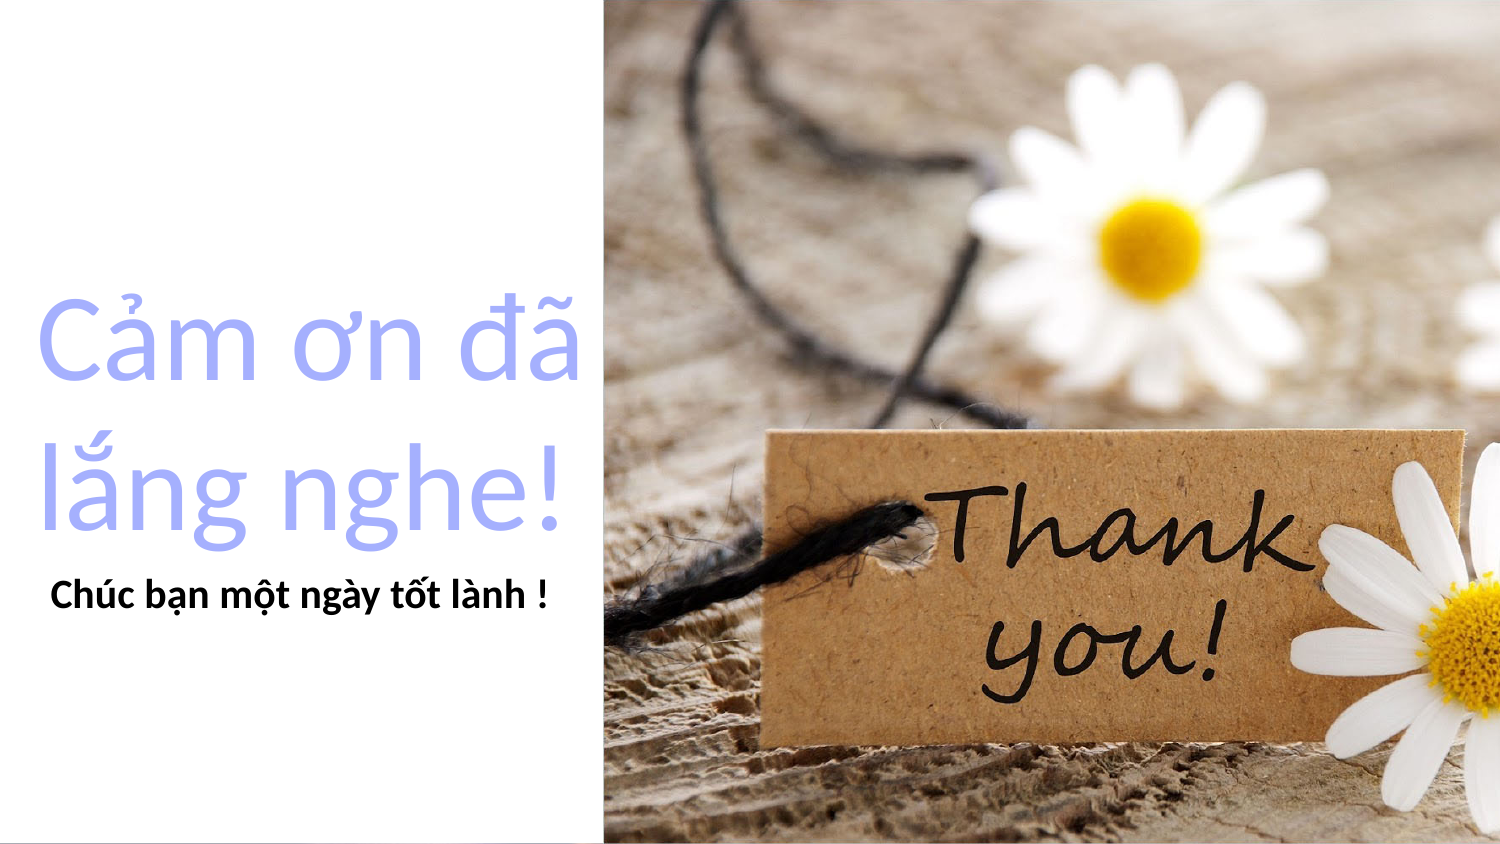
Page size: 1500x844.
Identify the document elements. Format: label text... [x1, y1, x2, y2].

picture [603, 0, 1500, 844]
title Cảm ơn đã lắng nghe! [21, 62, 598, 571]
subtitle Chúc bạn một ngày tốt lành ! [35, 552, 598, 681]
